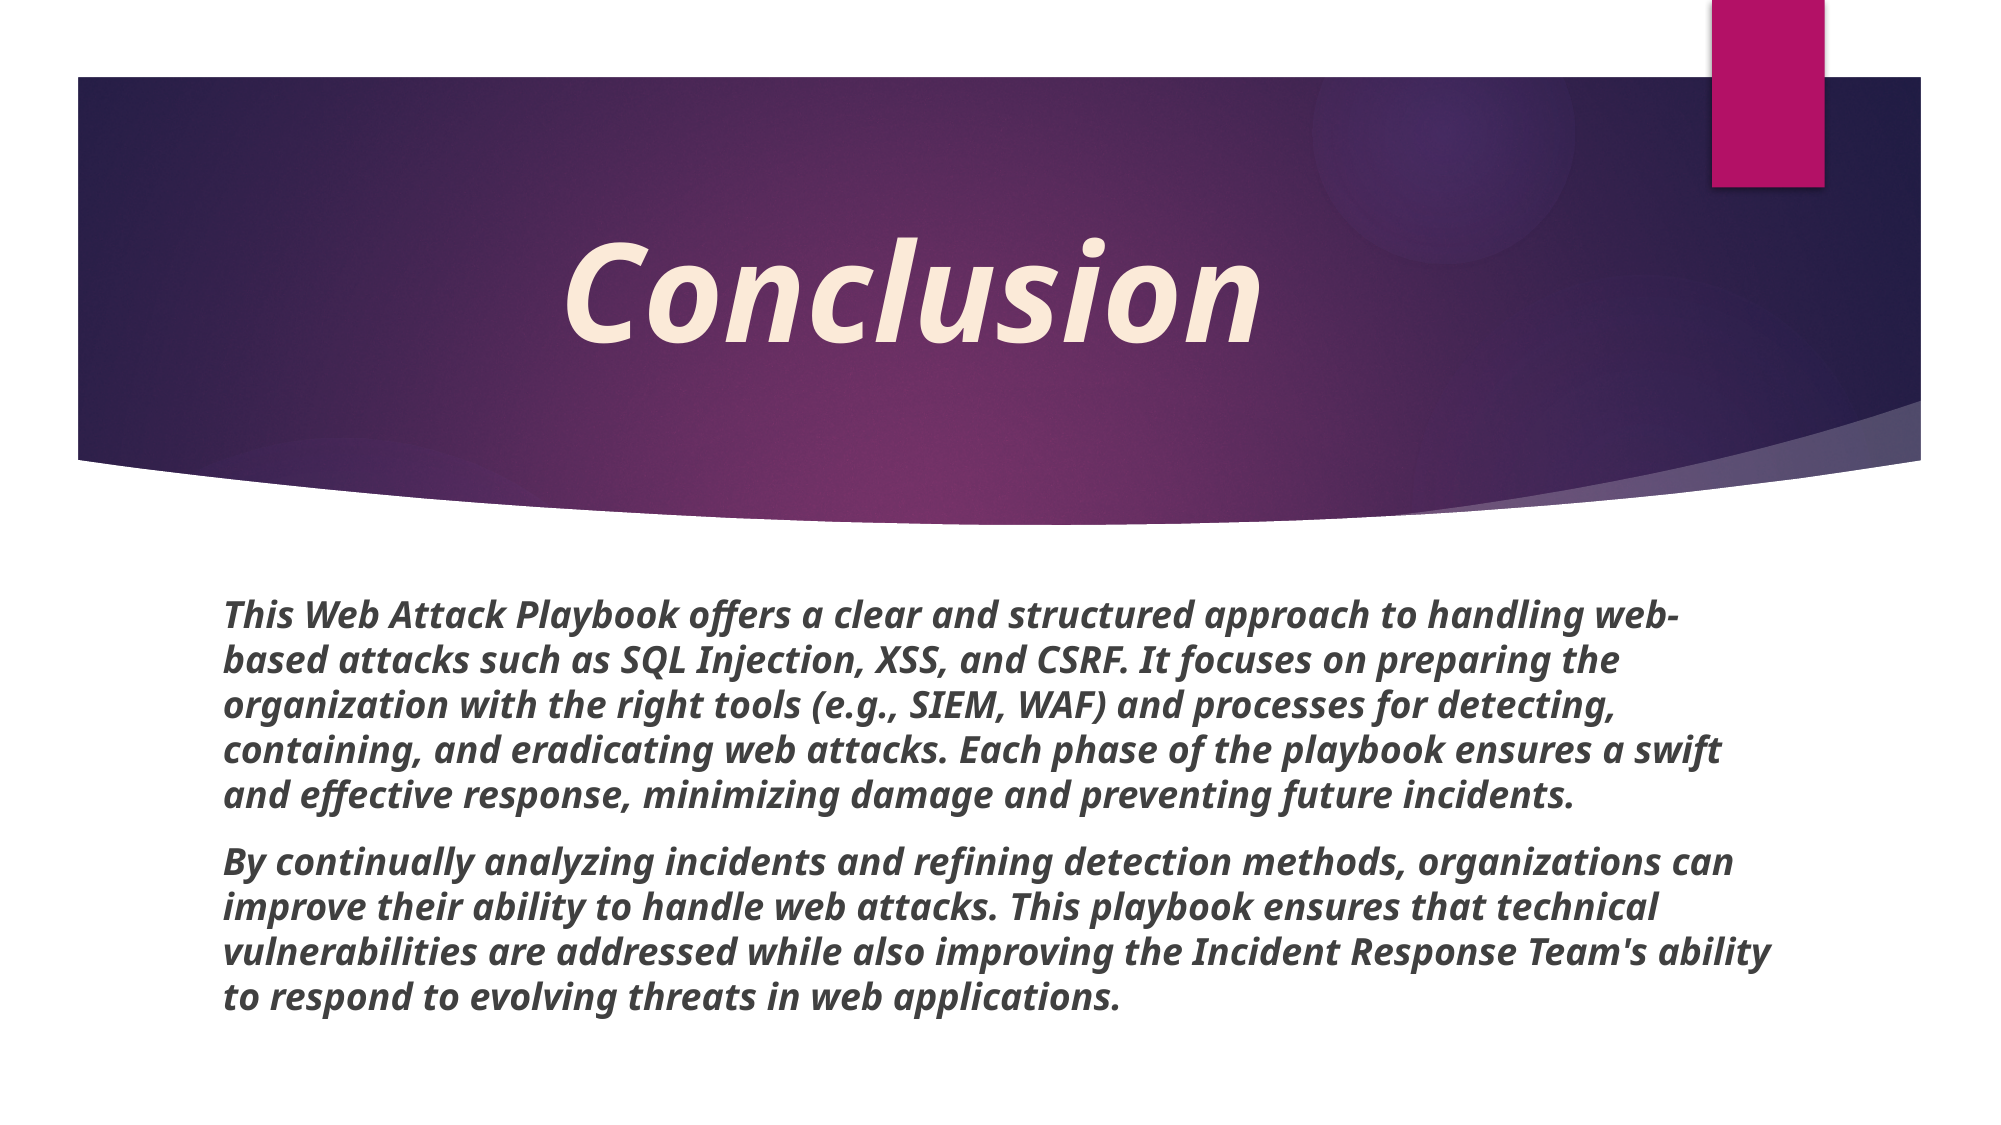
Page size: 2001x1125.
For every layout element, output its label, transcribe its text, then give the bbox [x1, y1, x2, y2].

title Conclusion [188, 174, 1638, 400]
list This Web Attack Playbook offers a clear and structured approach to handling web-based attacks such as SQL Injection, XSS, and CSRF. It focuses on preparing the organization with the right tools (e.g., SIEM, WAF) and processes for detecting, containing, and eradicating web attacks. Each phase of the playbook ensures a swift and effective response, minimizing damage and preventing future incidents. By continually analyzing incidents and refining detection methods, organizations can improve their ability to handle web attacks. This playbook ensures that technical vulnerabilities are addressed while also improving the Incident Response Team's ability to respond to evolving threats in web applications. [207, 584, 1796, 1065]
